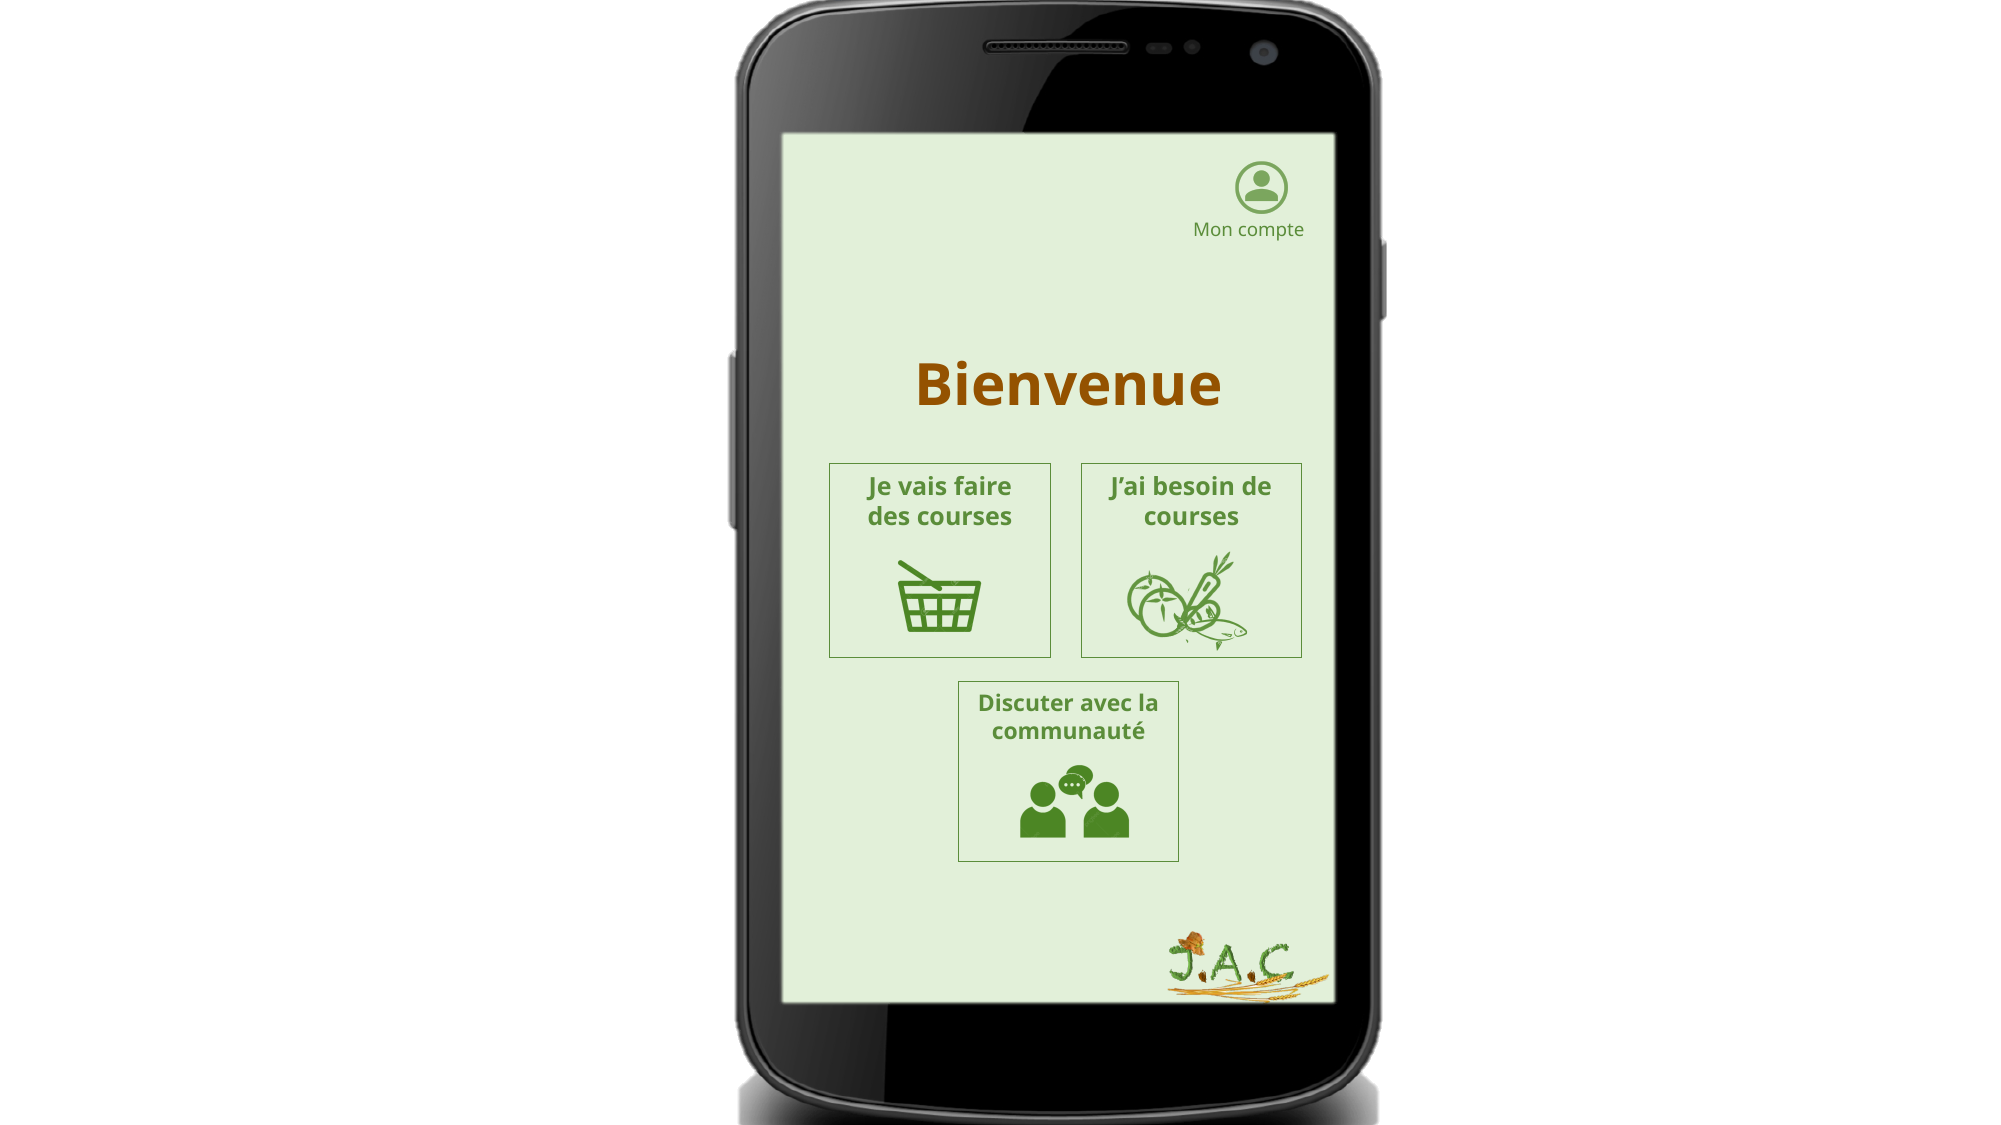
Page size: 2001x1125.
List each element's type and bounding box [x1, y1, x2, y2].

text_box [722, 0, 1387, 1125]
